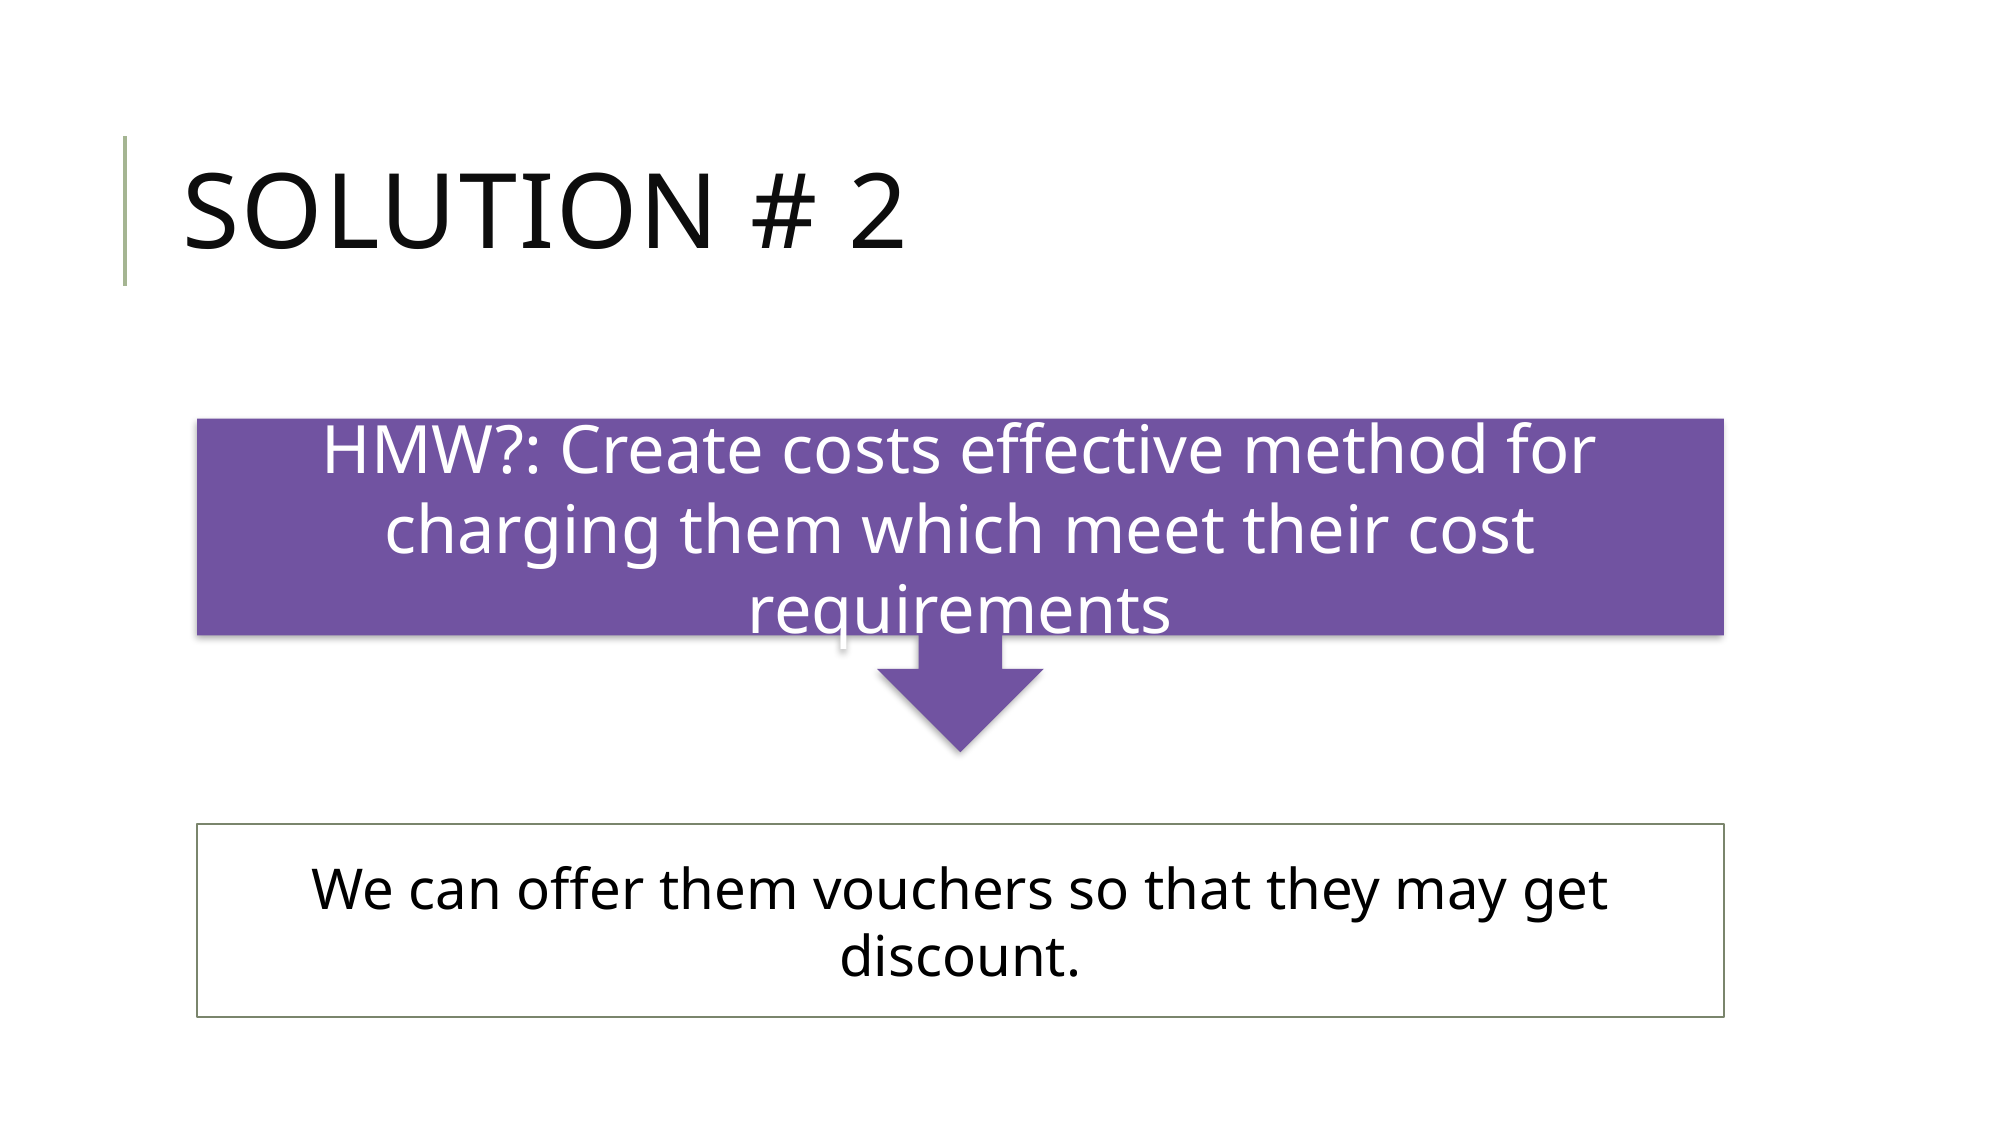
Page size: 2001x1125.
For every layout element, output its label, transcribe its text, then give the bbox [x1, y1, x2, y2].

title Solution # 2 [168, 96, 1763, 342]
text_box HMW?: Create costs effective method for charging them which meet their cost requirements [195, 417, 1726, 754]
text_box We can offer them vouchers so that they may get discount. [196, 823, 1725, 1018]
